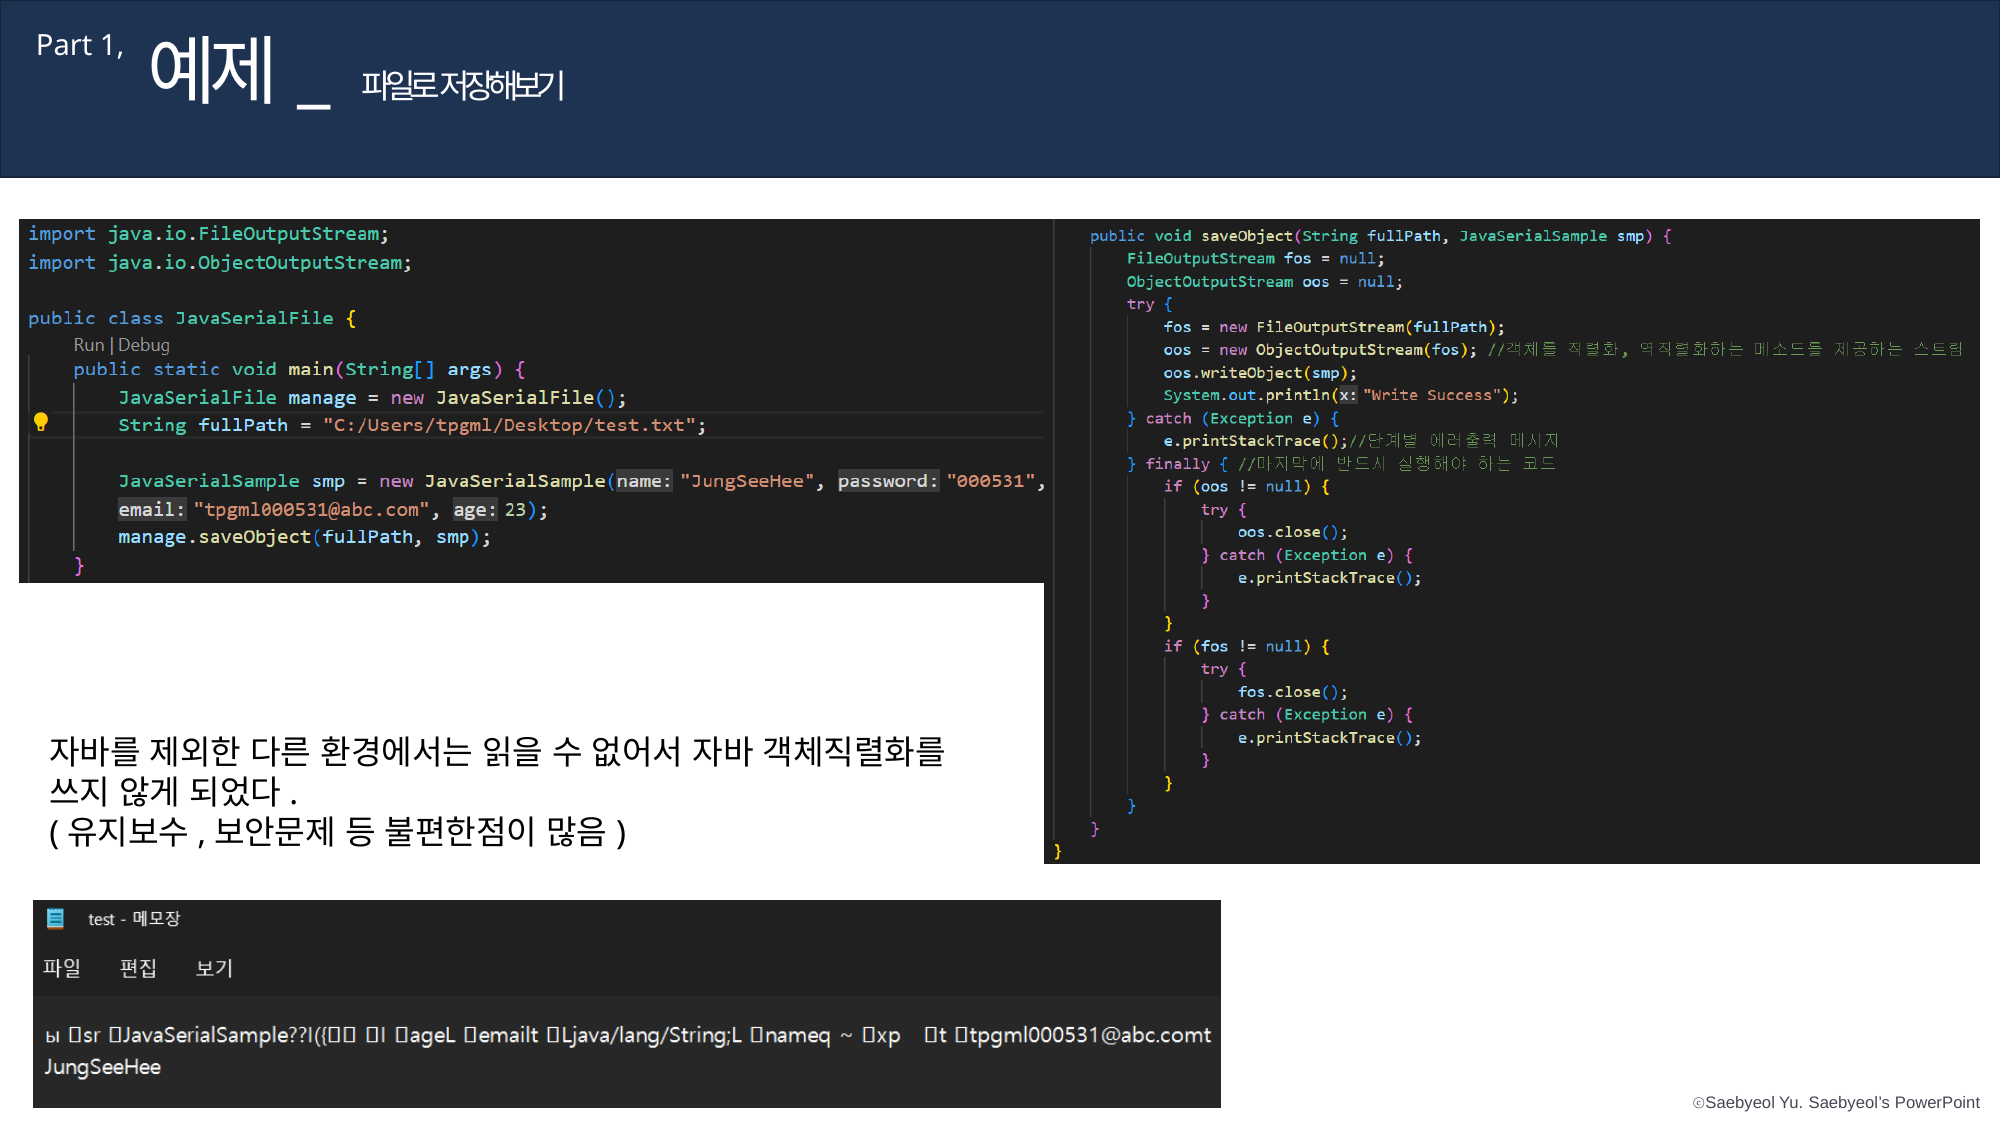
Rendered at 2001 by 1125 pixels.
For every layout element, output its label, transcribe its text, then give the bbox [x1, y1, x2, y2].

text_box Part 1, [21, 19, 147, 69]
text_box 자바를 제외한 다른 환경에서는 읽을 수 없어서 자바 객체직렬화를 쓰지 않게 되었다. (유지보수,보안문제 등 불편한점이 많음) [34, 723, 1044, 859]
picture [33, 900, 1221, 1108]
text_box [0, 0, 2000, 178]
picture [18, 219, 1980, 864]
text_box 예제_ 파일로 저장해보기 [132, 16, 583, 122]
